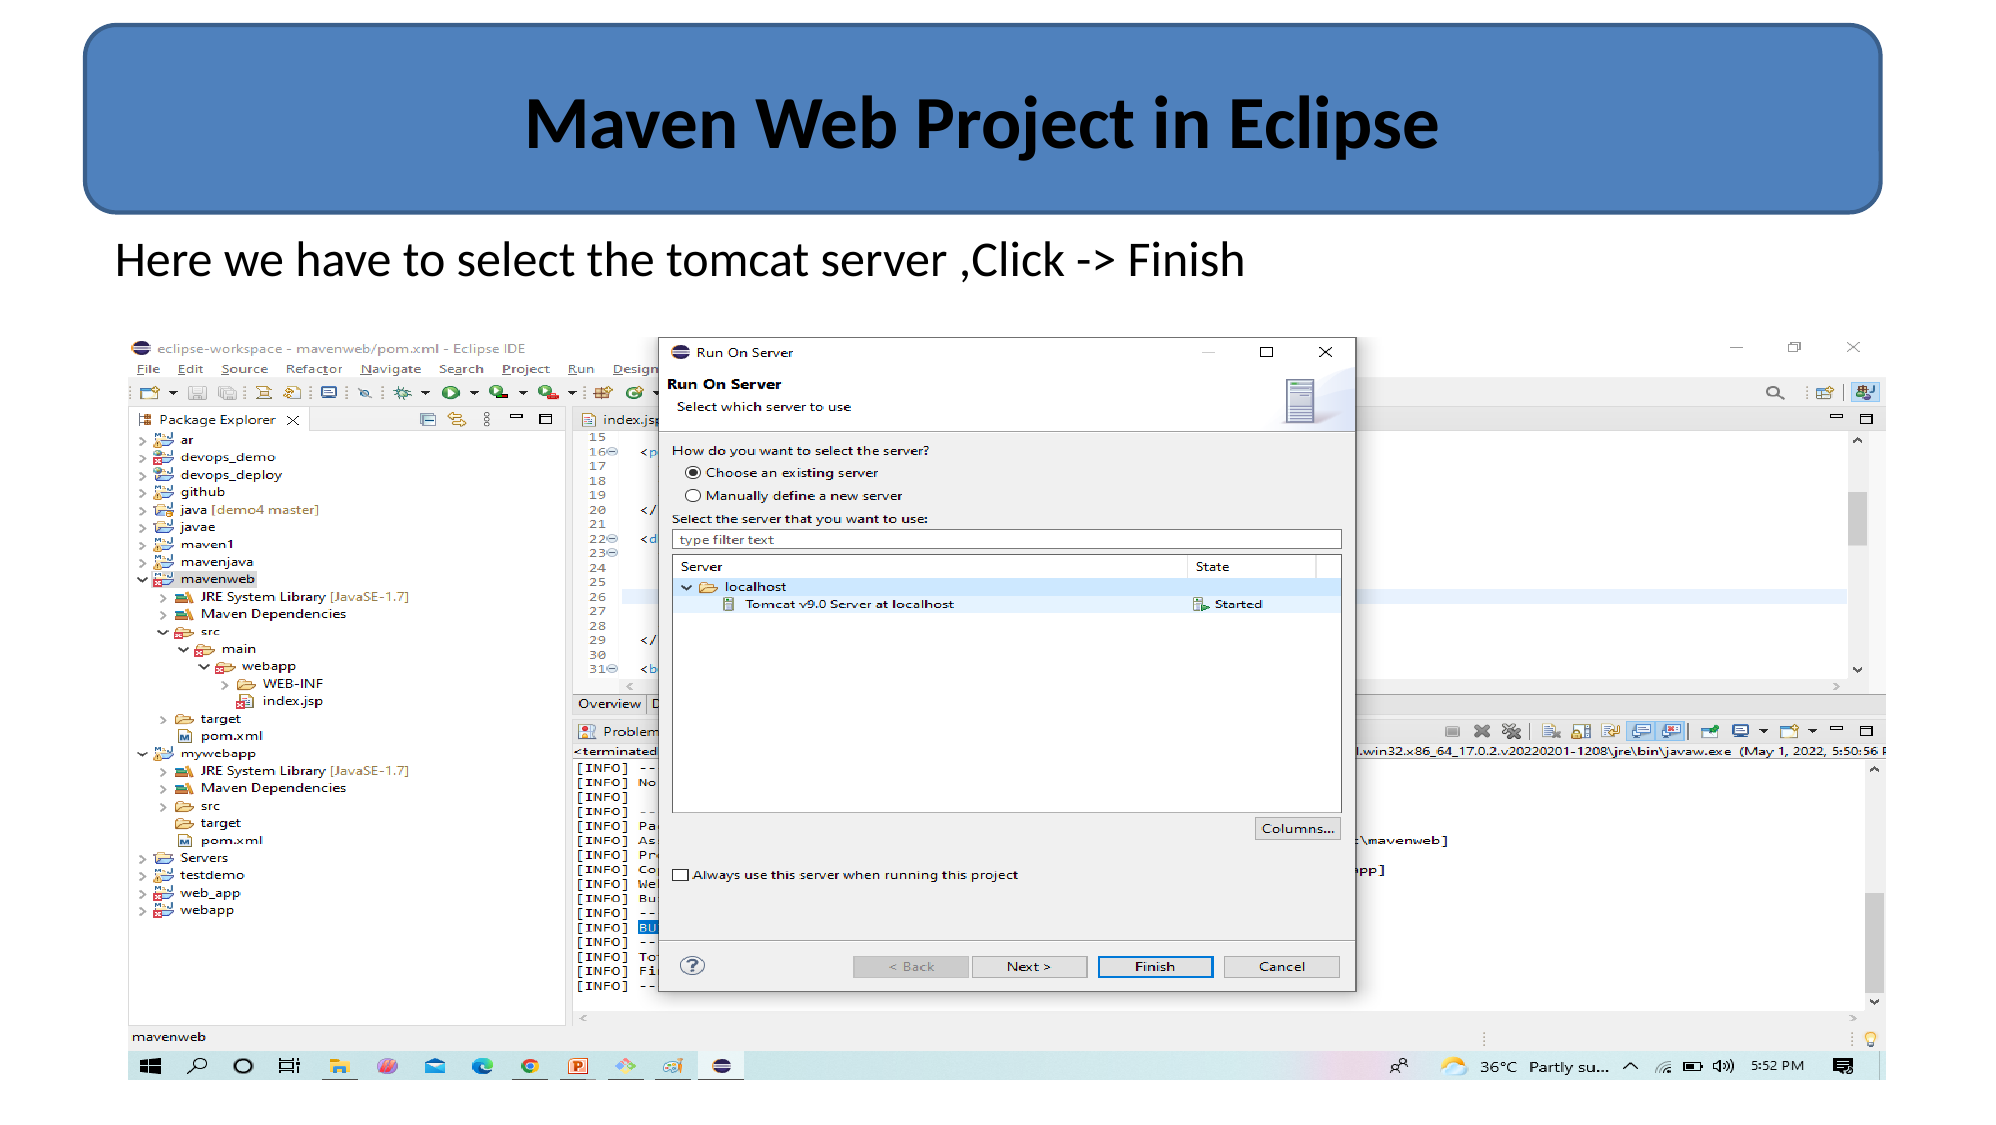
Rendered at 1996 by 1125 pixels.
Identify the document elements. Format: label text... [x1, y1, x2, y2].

text_box Maven Web Project in Eclipse [82, 22, 1883, 215]
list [128, 337, 1886, 1081]
title Here we have to select the tomcat server ,Click -> Finish [99, 212, 1896, 300]
